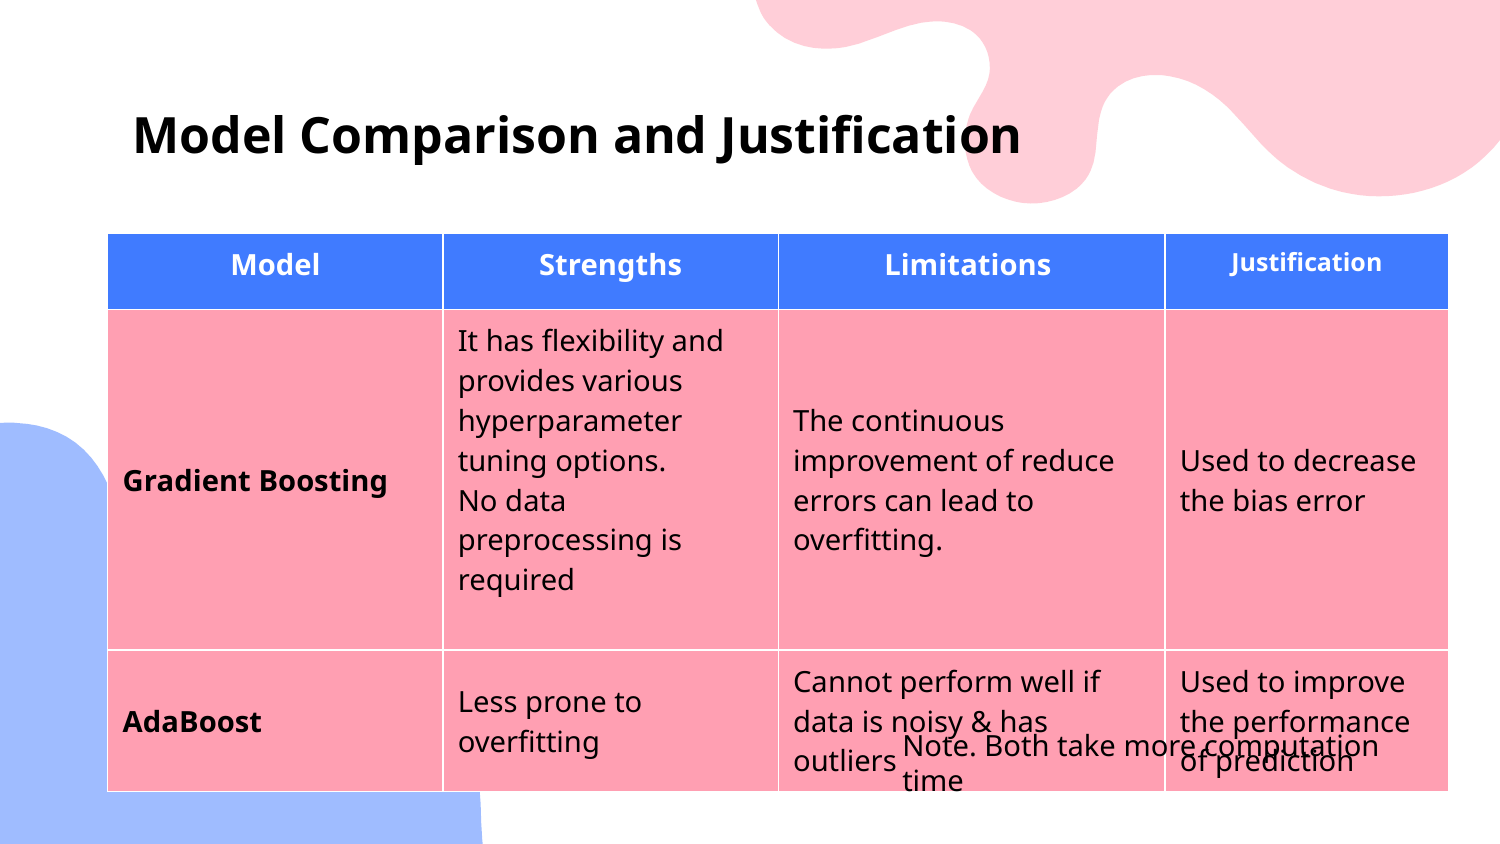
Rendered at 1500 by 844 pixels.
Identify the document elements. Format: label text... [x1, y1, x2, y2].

table_header Model [108, 234, 442, 309]
table_cell AdaBoost [108, 651, 442, 791]
table_cell Gradient Boosting [108, 310, 442, 649]
table_cell The continuous improvement of reduce errors can lead to overfitting. [779, 310, 1164, 649]
table_cell Cannot perform well if data is noisy & has outliers [779, 651, 1164, 791]
table_header Strengths [444, 234, 778, 309]
table_header Justification [1166, 234, 1448, 309]
text_box Note. Both take more computation time [887, 712, 1449, 813]
title Model Comparison and Justification [116, 88, 1281, 192]
table_cell Used to improve the performance of prediction [1166, 651, 1448, 712]
table_cell Less prone to overfitting [444, 651, 778, 791]
table_cell Used to decrease the bias error [1166, 310, 1448, 649]
table_cell It has flexibility and provides various hyperparameter tuning options. No data preprocessing is required [444, 310, 778, 649]
table_header Limitations [779, 234, 1164, 309]
